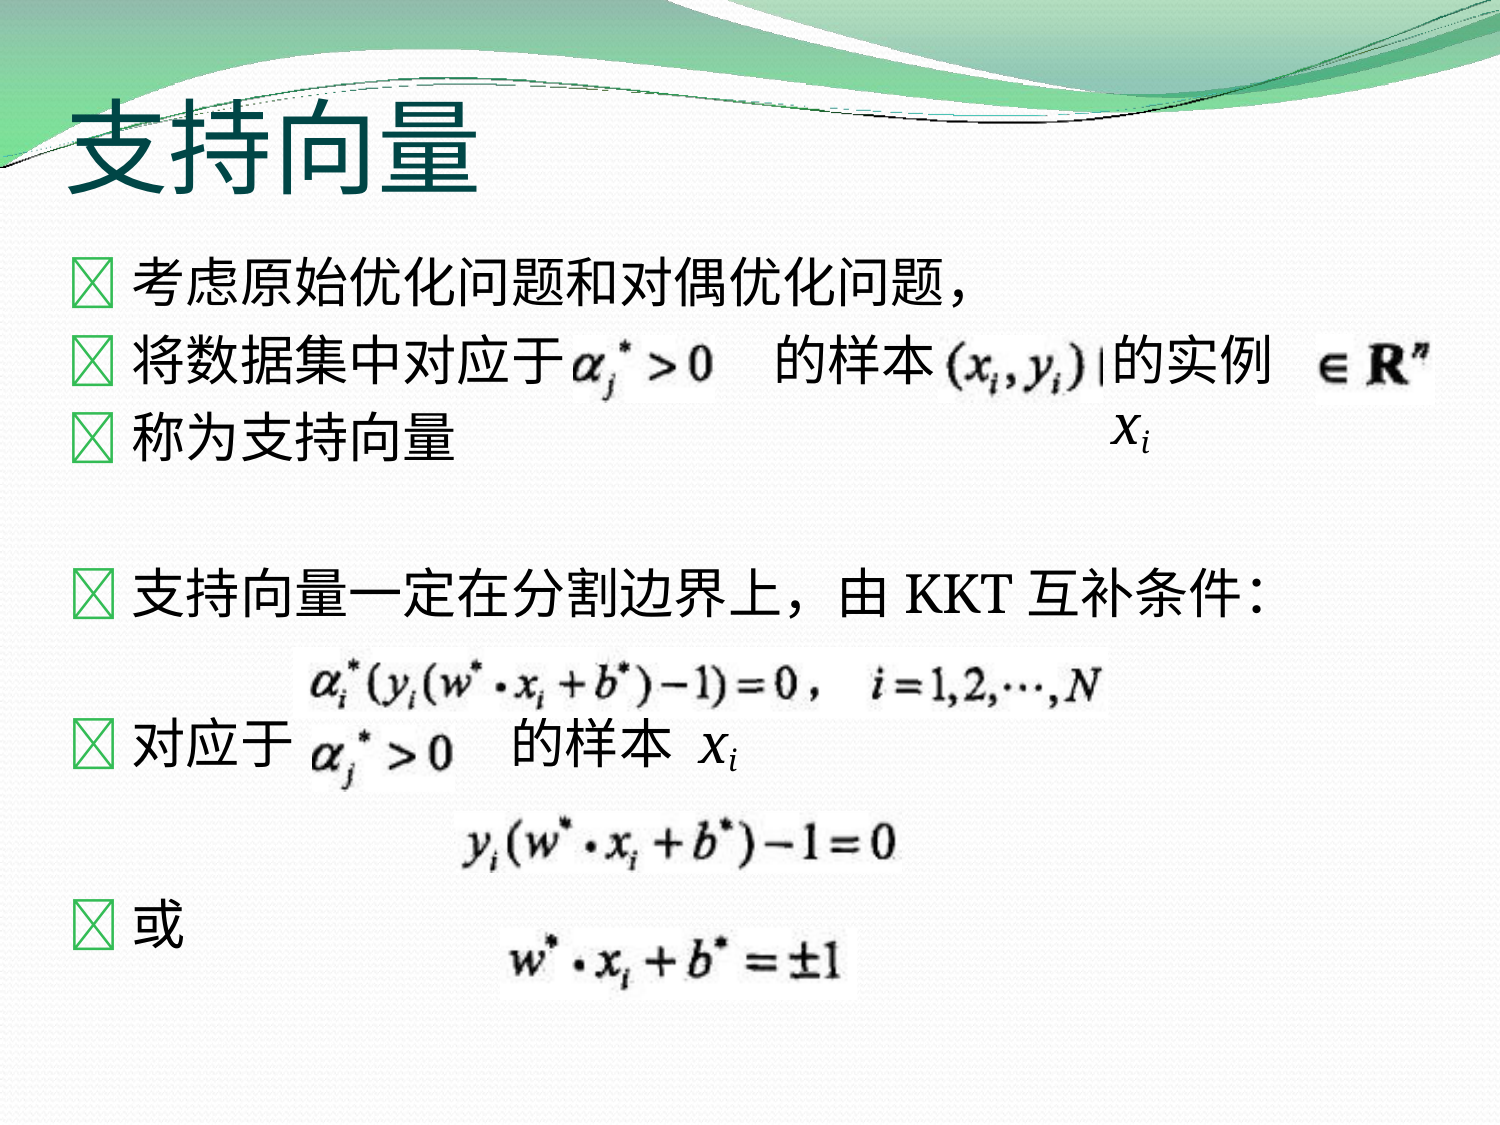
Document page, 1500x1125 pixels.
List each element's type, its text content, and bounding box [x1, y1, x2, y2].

text_box 考虑原始优化问题和对偶优化问题， 将数据集中对应于 的样本 称为支持向量 [65, 233, 988, 469]
text_box 支持向量一定在分割边界上，由KKT互补条件： 对应于 的样本 xi 或 [57, 557, 1262, 956]
title 支持向量 [62, 80, 484, 270]
text_box 的实例xi [1104, 323, 1317, 459]
picture [0, 0, 1500, 1125]
